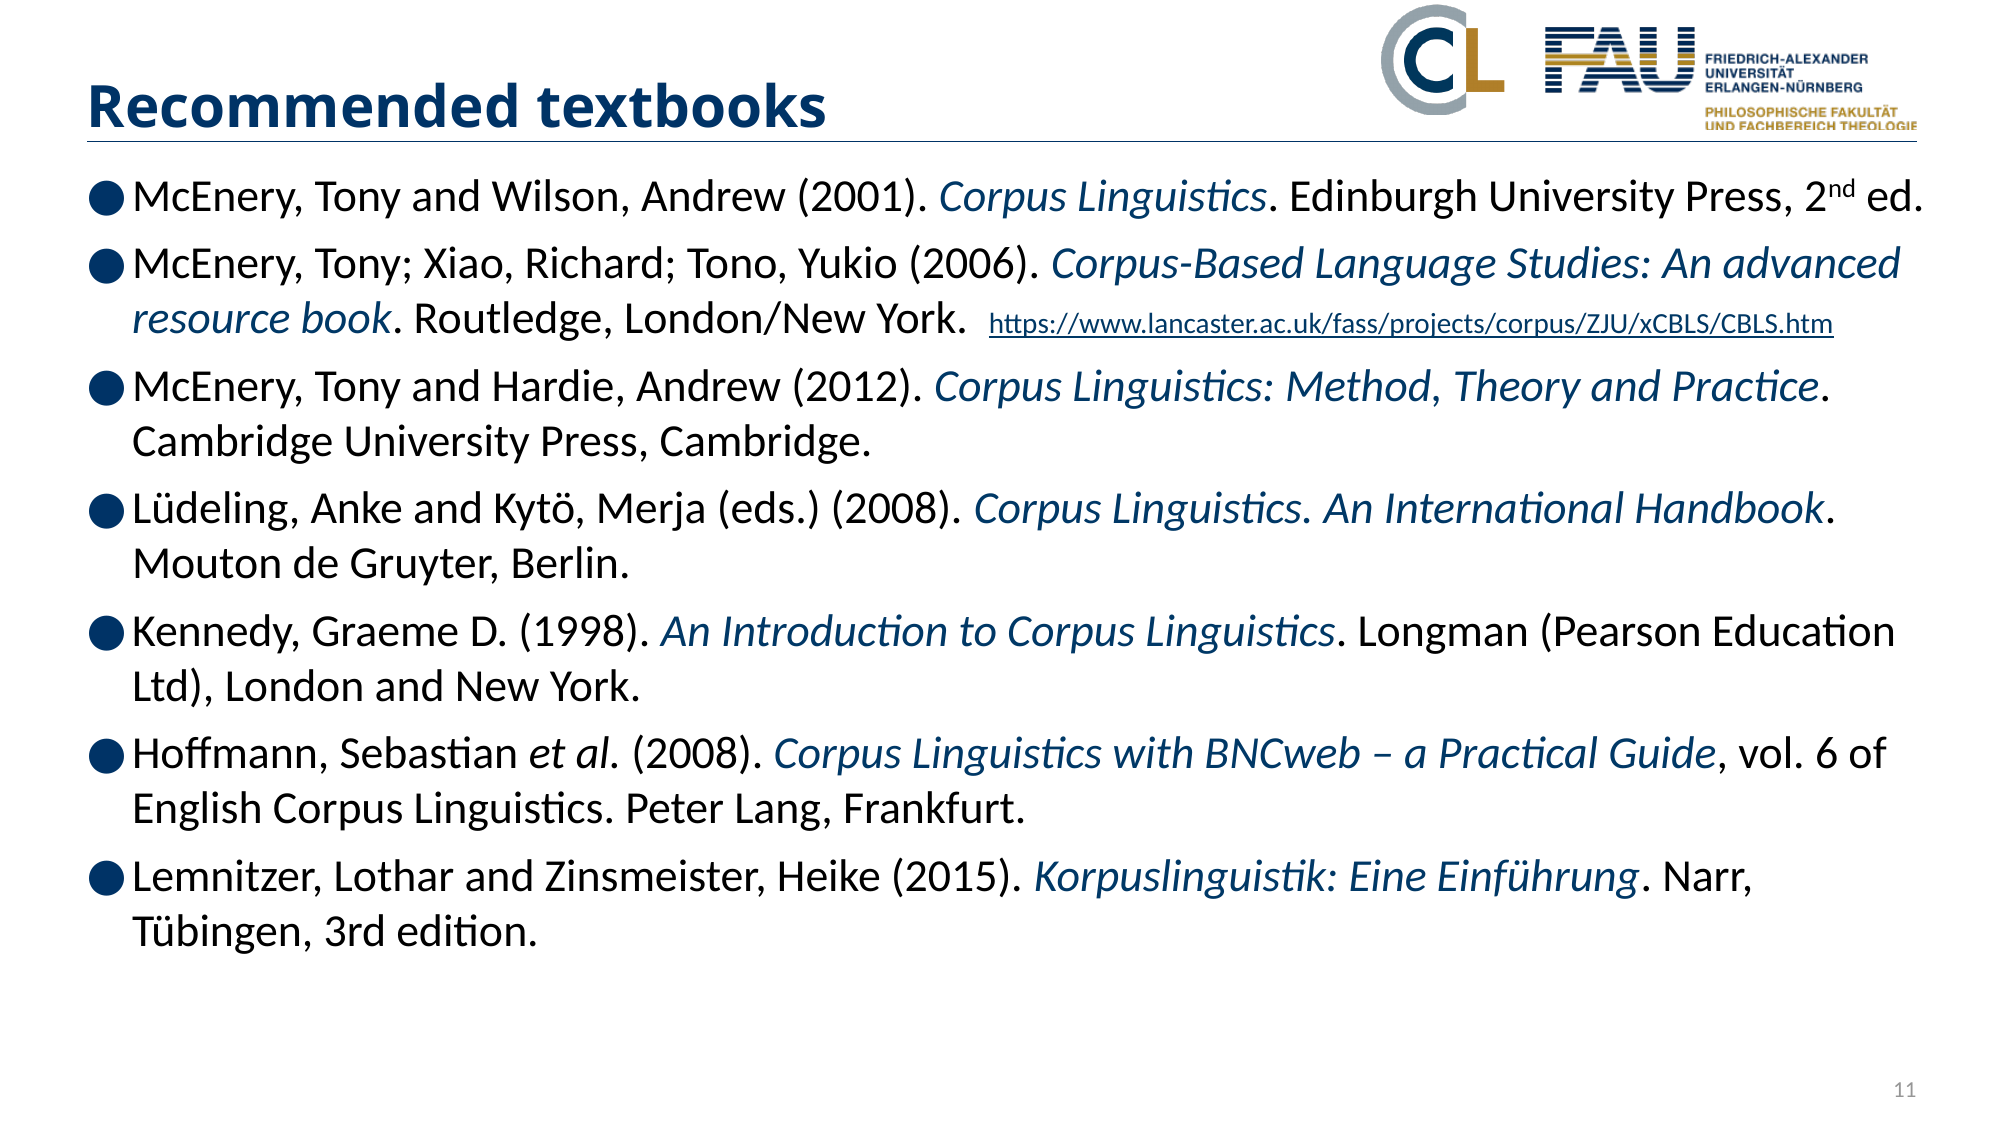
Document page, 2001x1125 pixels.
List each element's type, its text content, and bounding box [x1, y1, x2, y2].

title Recommended textbooks [86, 20, 1354, 139]
slide_number 11 [1818, 1051, 1917, 1125]
list McEnery, Tony and Wilson, Andrew (2001). Corpus Linguistics. Edinburgh University Press, 2nd ed. McEnery, Tony; Xiao, Richard; Tono, Yukio (2006). Corpus-Based Language Studies: An advanced resource book. Routledge, London/New York. https://www.lancaster.ac.uk/fass/projects/corpus/ZJU/xCBLS/CBLS.htm McEnery, Tony and Hardie, Andrew (2012). Corpus Linguistics: Method, Theory and Practice. Cambridge University Press, Cambridge. Lüdeling, Anke and Kytö, Merja (eds.) (2008). Corpus Linguistics. An International Handbook. Mouton de Gruyter, Berlin. Kennedy, Graeme D. (1998). An Introduction to Corpus Linguistics. Longman (Pearson Education Ltd), London and New York. Hoffmann, Sebastian et al. (2008). Corpus Linguistics with BNCweb – a Practical Guide, vol. 6 of English Corpus Linguistics. Peter Lang, Frankfurt. Lemnitzer, Lothar and Zinsmeister, Heike (2015). Korpuslinguistik: Eine Einführung. Narr, Tübingen, 3rd edition. [86, 165, 1938, 1052]
